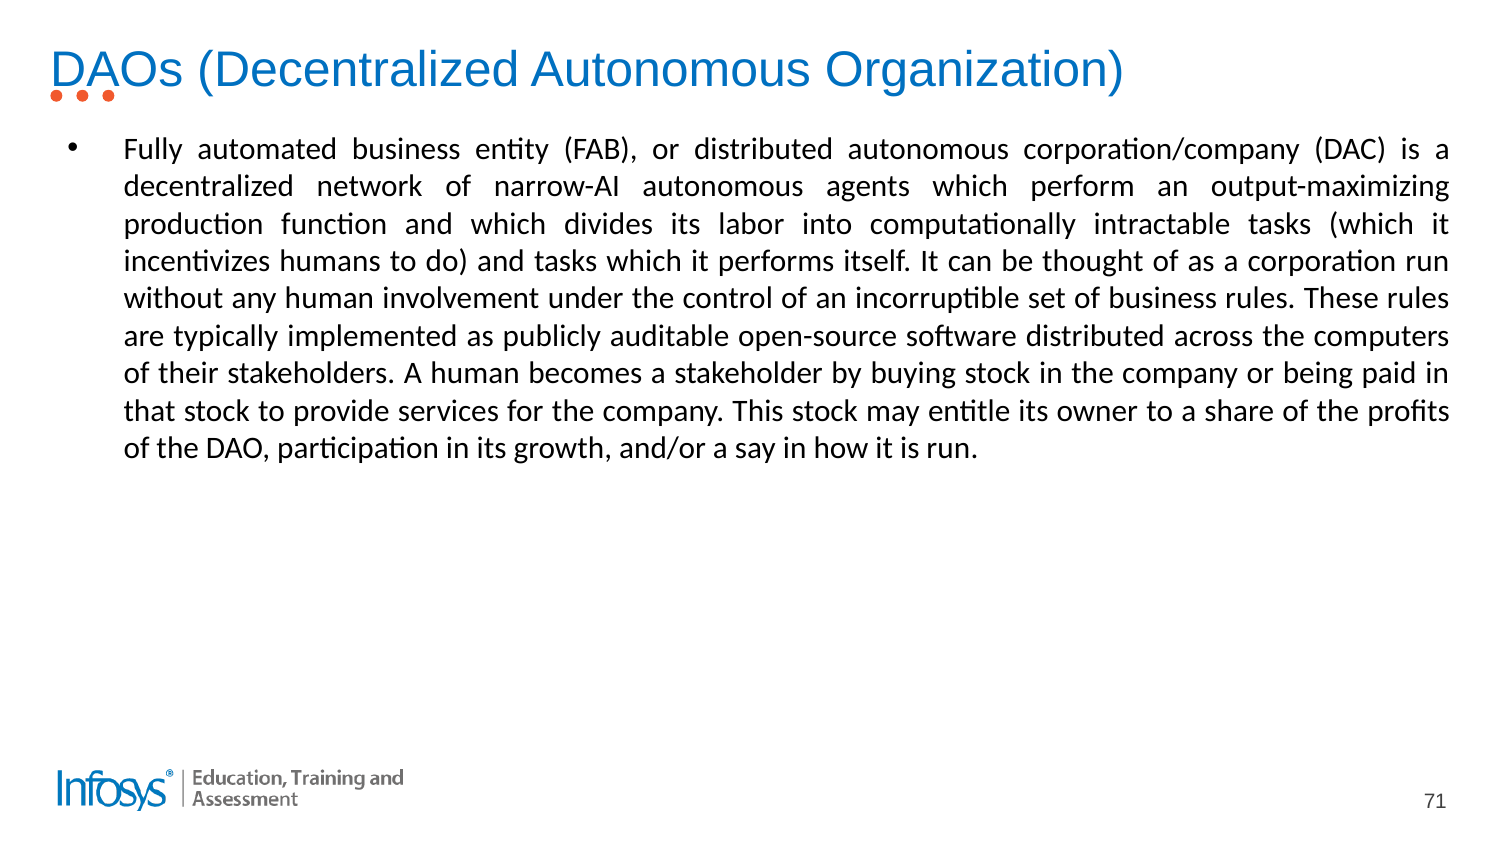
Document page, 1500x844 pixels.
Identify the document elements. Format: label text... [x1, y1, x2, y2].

title DAOs (Decentralized Autonomous Organization) [35, 29, 1467, 104]
text_box Fully automated business entity (FAB), or distributed autonomous corporation/company (DAC) is a decentralized network of narrow-AI autonomous agents which perform an output-maximizing production function and which divides its labor into computationally intractable tasks (which it incentivizes humans to do) and tasks which it performs itself. It can be thought of as a corporation run without any human involvement under the control of an incorruptible set of business rules. These rules are typically implemented as publicly auditable open-source software distributed across the computers of their stakeholders. A human becomes a stakeholder by buying stock in the company or being paid in that stock to provide services for the company. This stock may entitle its owner to a share of the profits of the DAO, participation in its growth, and/or a say in how it is run. [52, 120, 1467, 722]
slide_number 71 [1384, 780, 1462, 826]
picture [49, 761, 410, 811]
